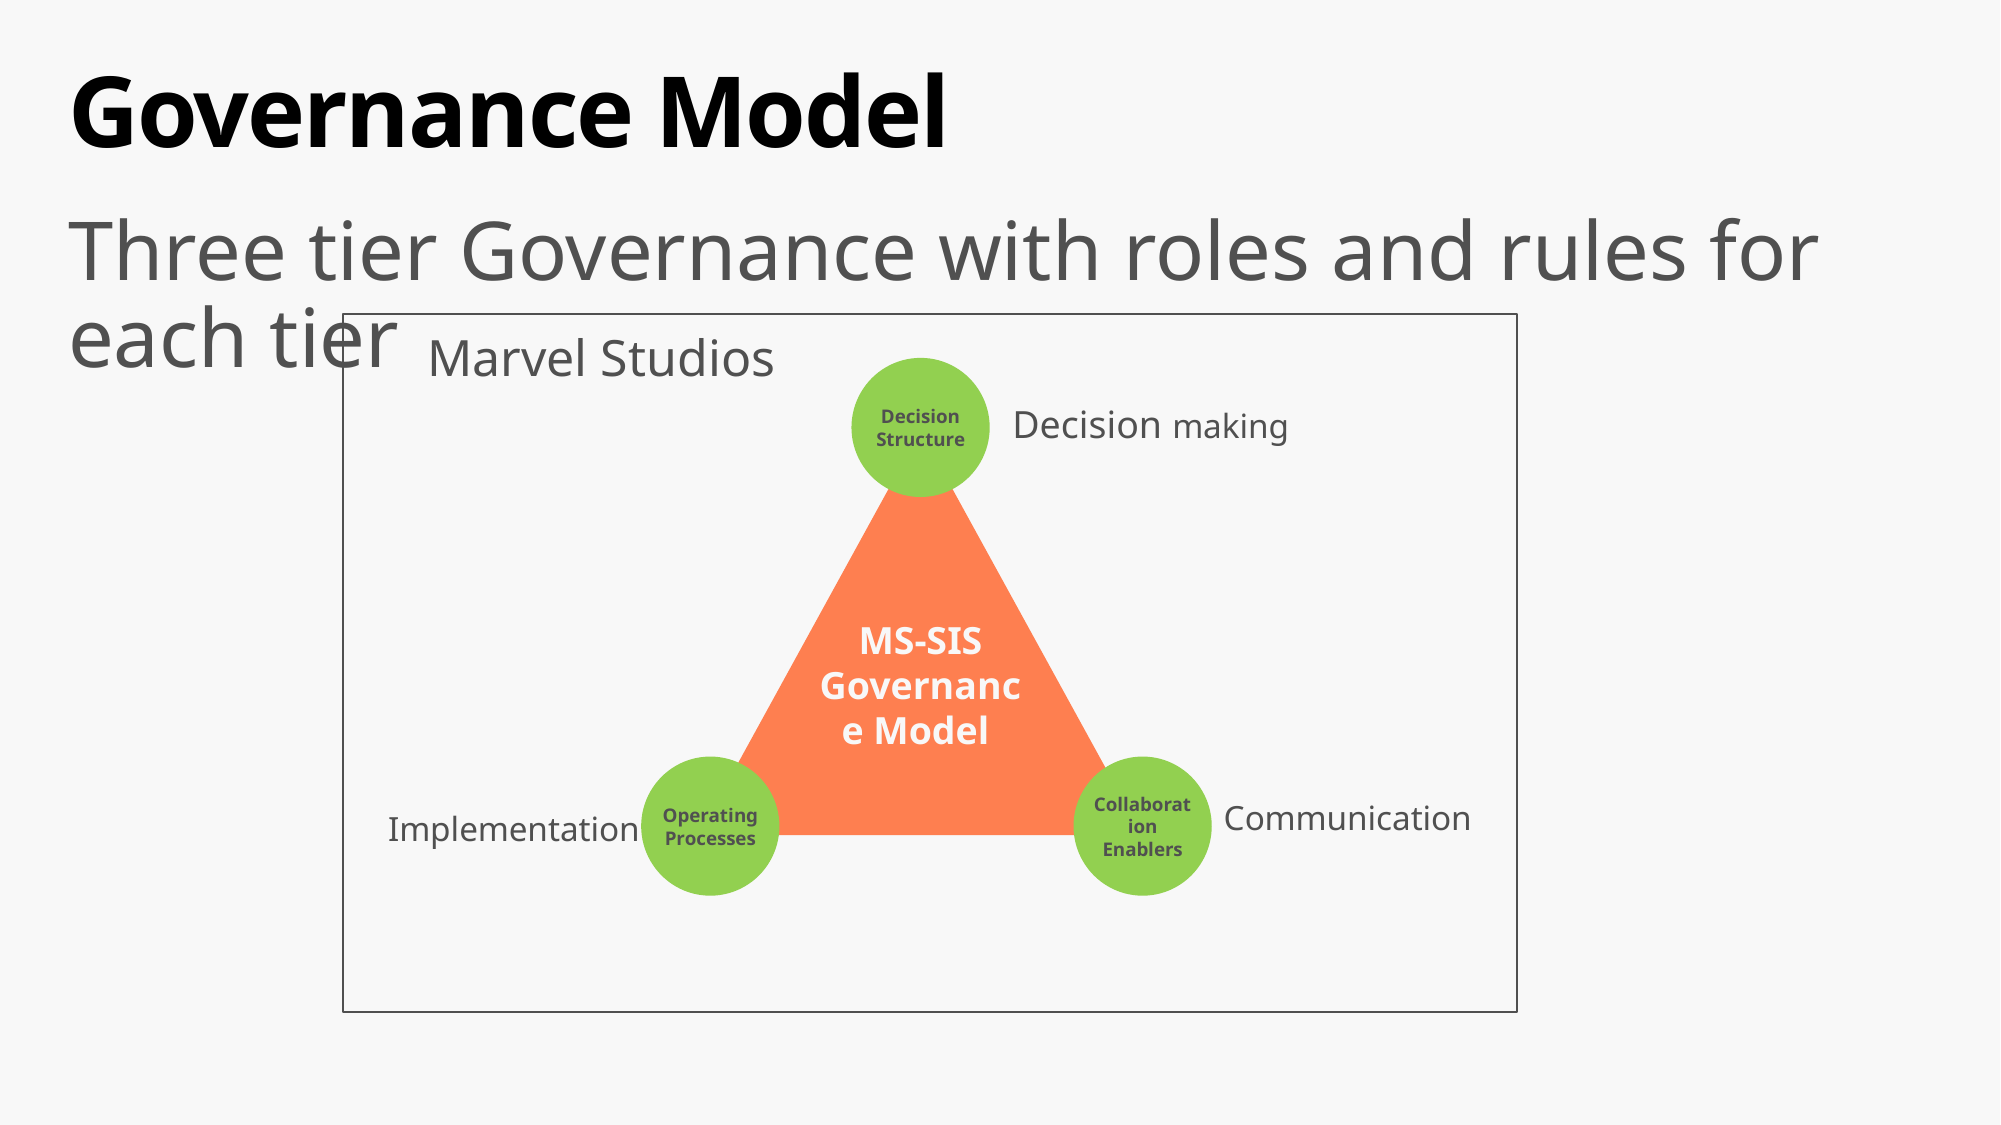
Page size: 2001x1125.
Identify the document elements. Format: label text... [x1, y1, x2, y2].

text_box Marvel Studios [397, 309, 806, 412]
text_box Communication [1193, 783, 1502, 856]
text_box Implementation [358, 774, 684, 877]
text_box Decision making [982, 385, 1320, 467]
list Three tier Governance with roles and rules for each tier [44, 195, 1956, 863]
text_box [342, 313, 1518, 1013]
title Governance Model [44, 47, 1957, 196]
